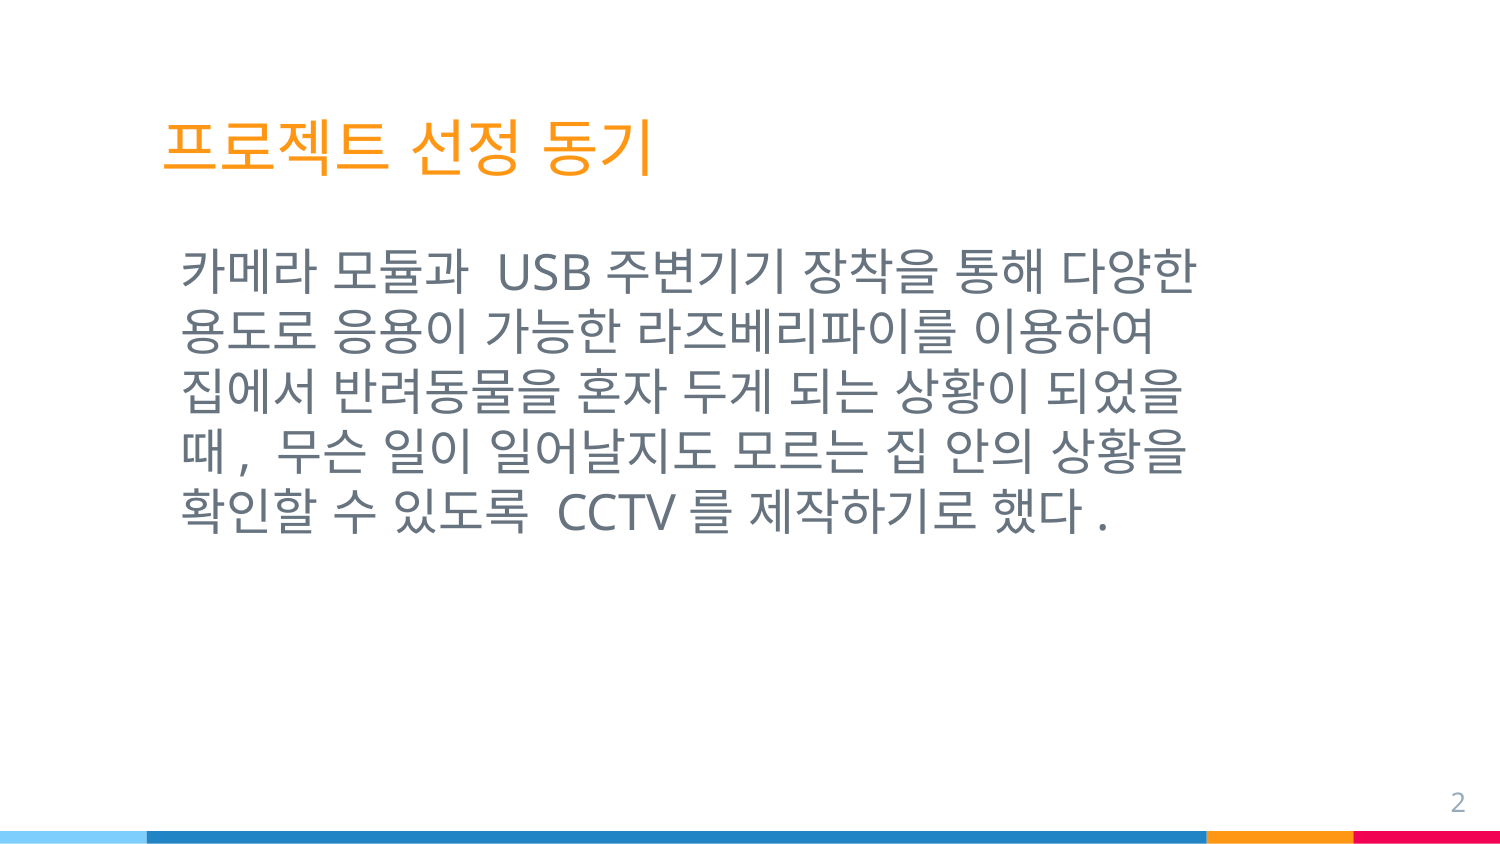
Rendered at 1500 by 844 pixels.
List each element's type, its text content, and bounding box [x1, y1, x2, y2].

title 프로젝트 선정 동기 [146, 58, 1207, 200]
slide_number 2 [1391, 770, 1482, 822]
list 카메라 모듈과 USB주변기기 장착을 통해 다양한 용도로 응용이 가능한 라즈베리파이를 이용하여 집에서 반려동물을 혼자 두게 되는 상황이 되었을 때, 무슨 일이 일어날지도 모르는 집 안의 상황을 확인할 수 있도록 CCTV를 제작하기로 했다. [146, 225, 1221, 809]
